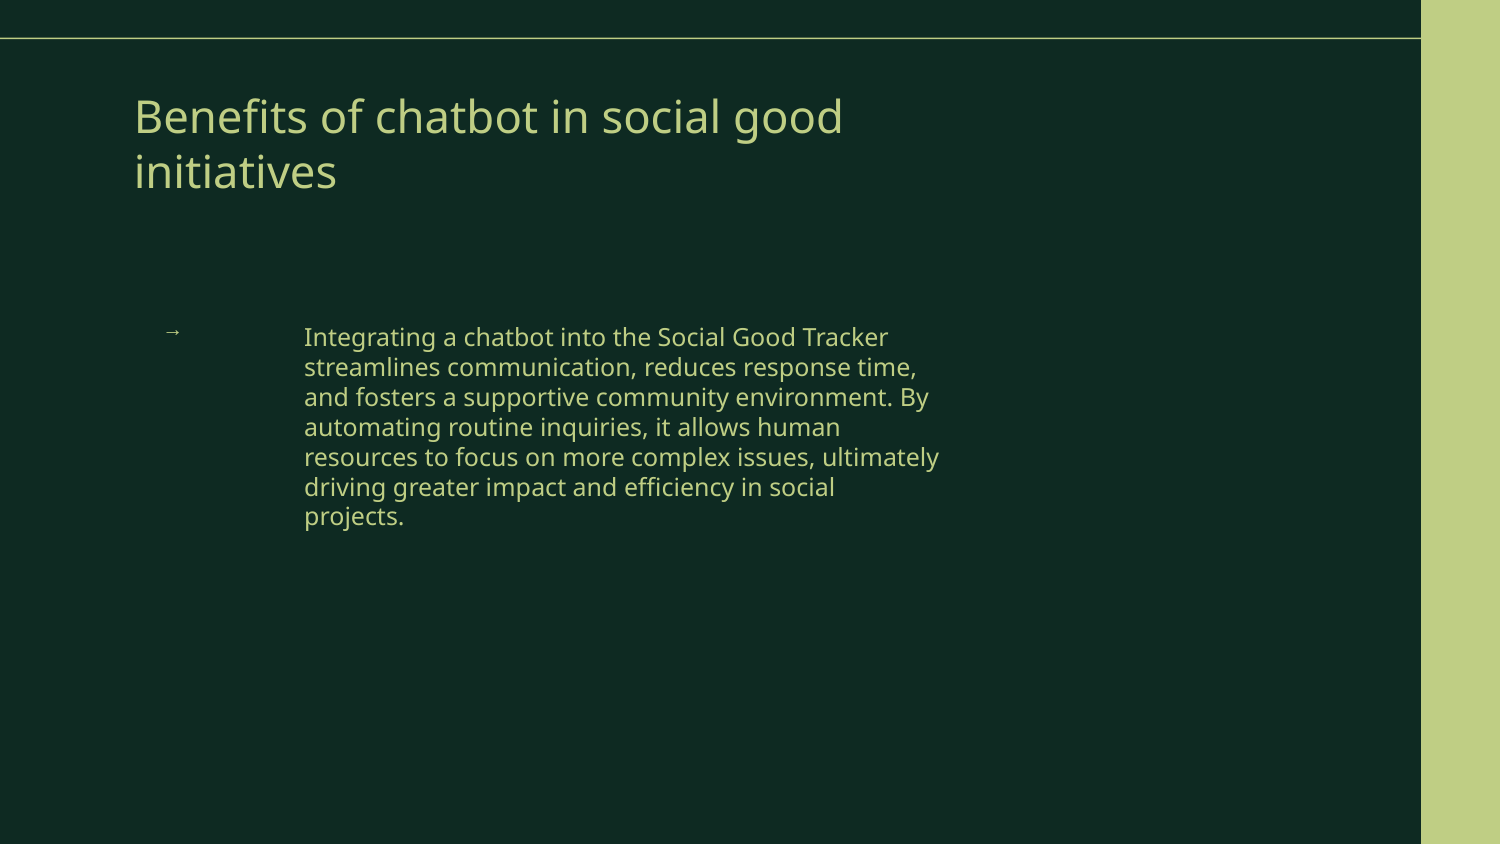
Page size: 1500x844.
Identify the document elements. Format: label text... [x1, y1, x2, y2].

subtitle Integrating a chatbot into the Social Good Tracker streamlines communication, reduces response time, and fosters a supportive community environment. By automating routine inquiries, it allows human resources to focus on more complex issues, ultimately driving greater impact and efficiency in social projects. [251, 306, 957, 583]
text_box → [118, 315, 227, 341]
title Benefits of chatbot in social good initiatives [118, 73, 900, 214]
